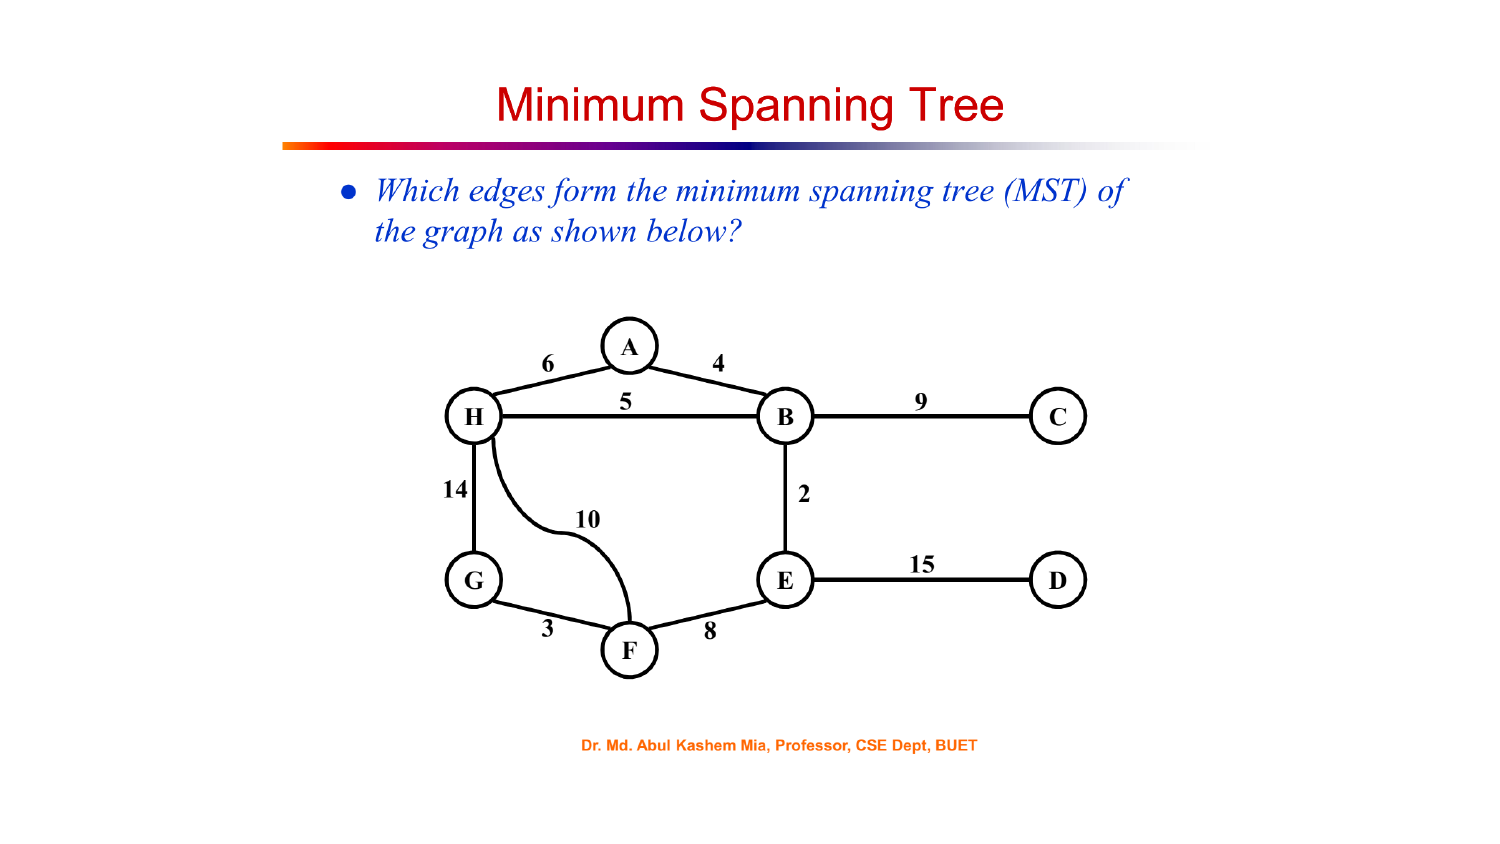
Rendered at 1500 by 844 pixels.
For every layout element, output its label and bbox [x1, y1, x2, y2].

picture [235, 9, 1264, 804]
